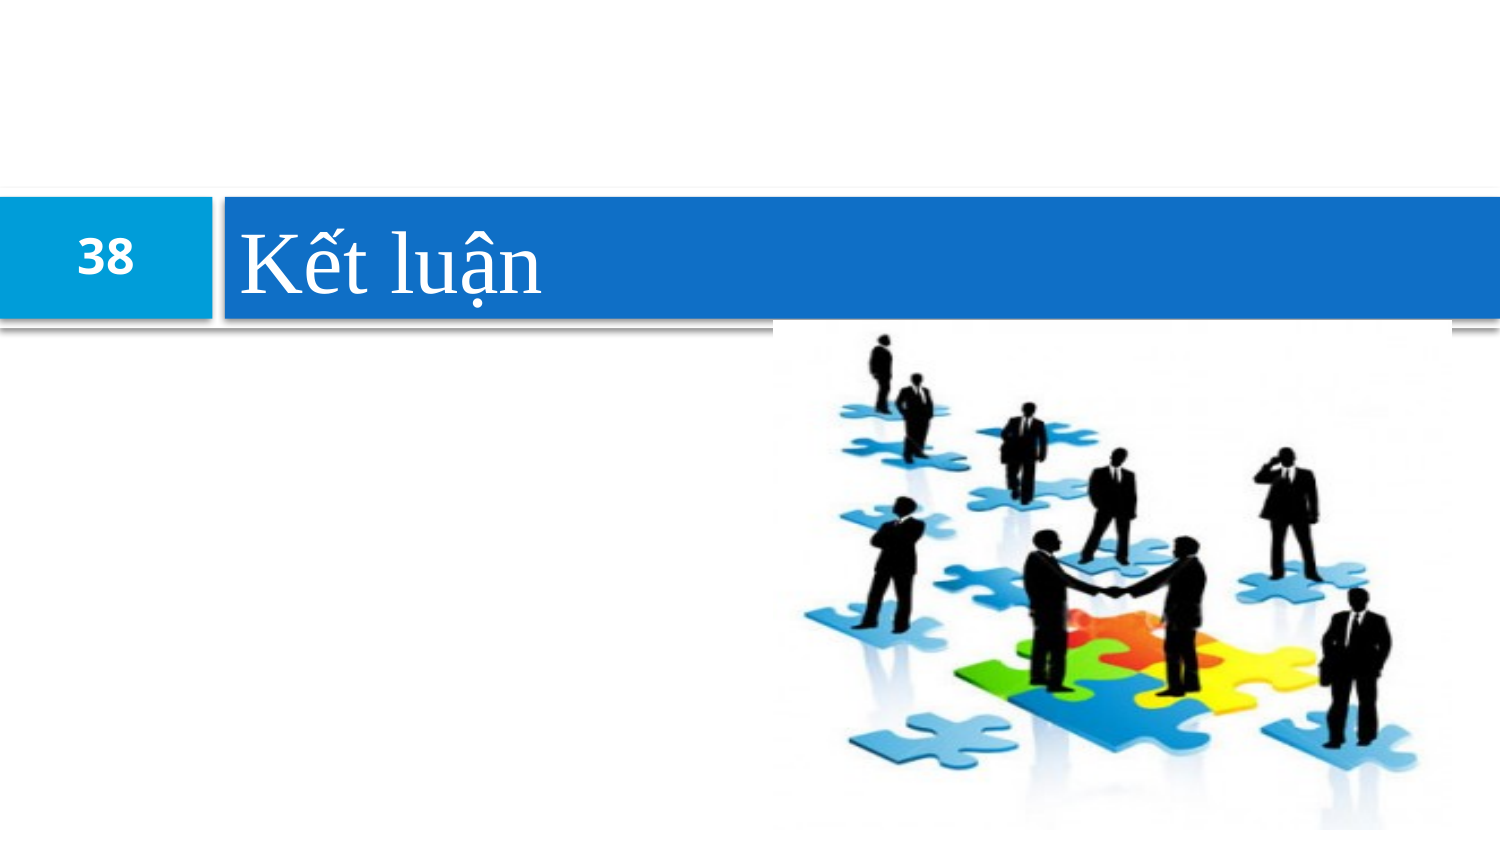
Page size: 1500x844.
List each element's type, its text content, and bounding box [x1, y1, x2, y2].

slide_number 38 [0, 215, 213, 302]
picture [773, 320, 1452, 830]
title Kết luận [225, 196, 1475, 319]
